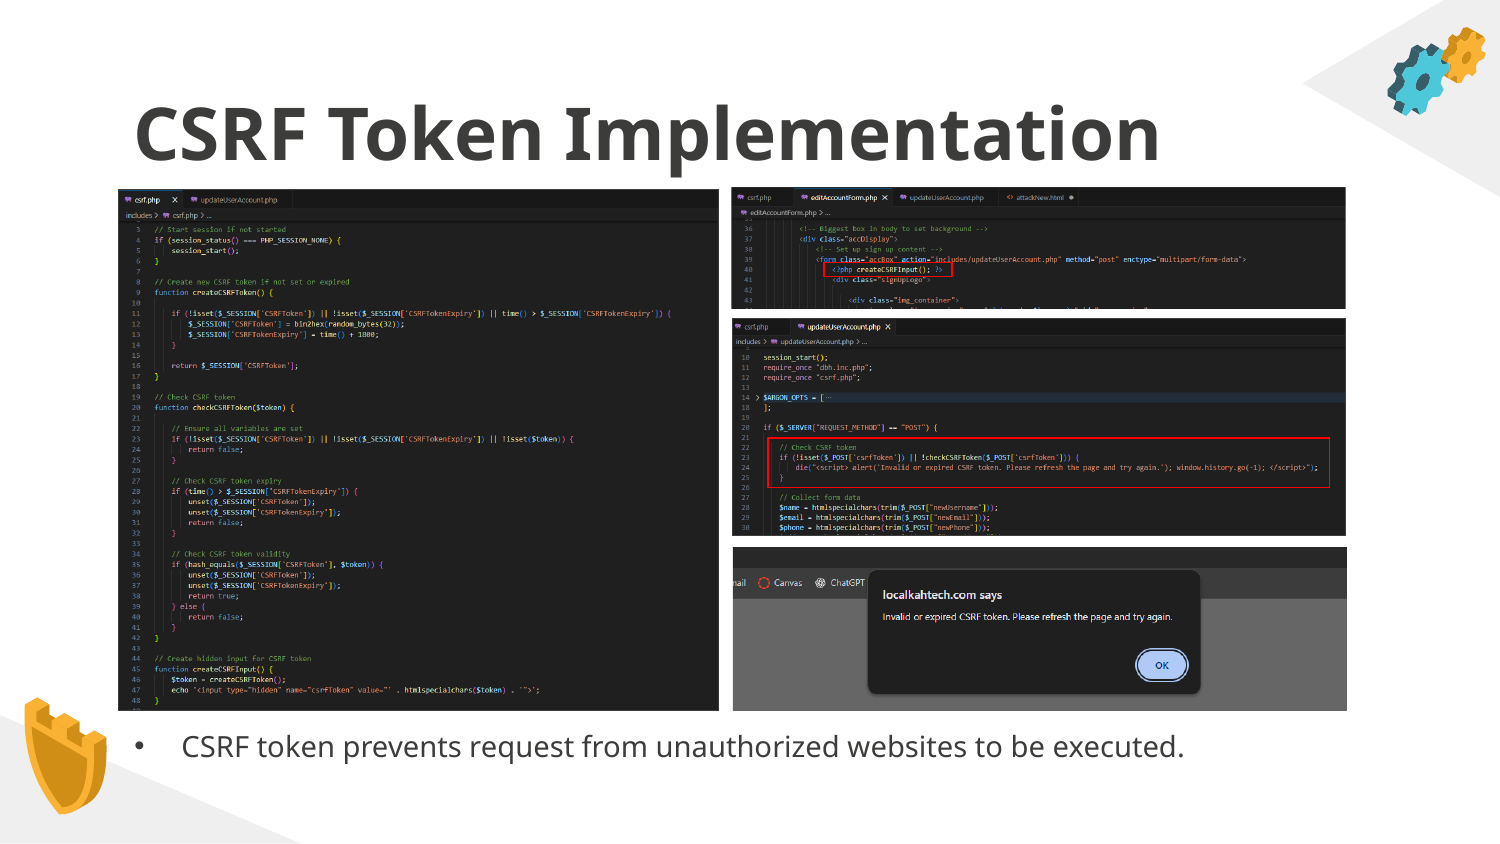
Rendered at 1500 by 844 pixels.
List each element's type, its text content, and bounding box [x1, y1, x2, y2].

picture [731, 187, 1347, 309]
subtitle CSRF token prevents request from unauthorized websites to be executed. [119, 713, 1347, 793]
title CSRF Token Implementation [118, 72, 1382, 167]
picture [117, 189, 719, 711]
picture [732, 318, 1346, 536]
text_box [1387, 27, 1486, 117]
picture [732, 547, 1348, 711]
